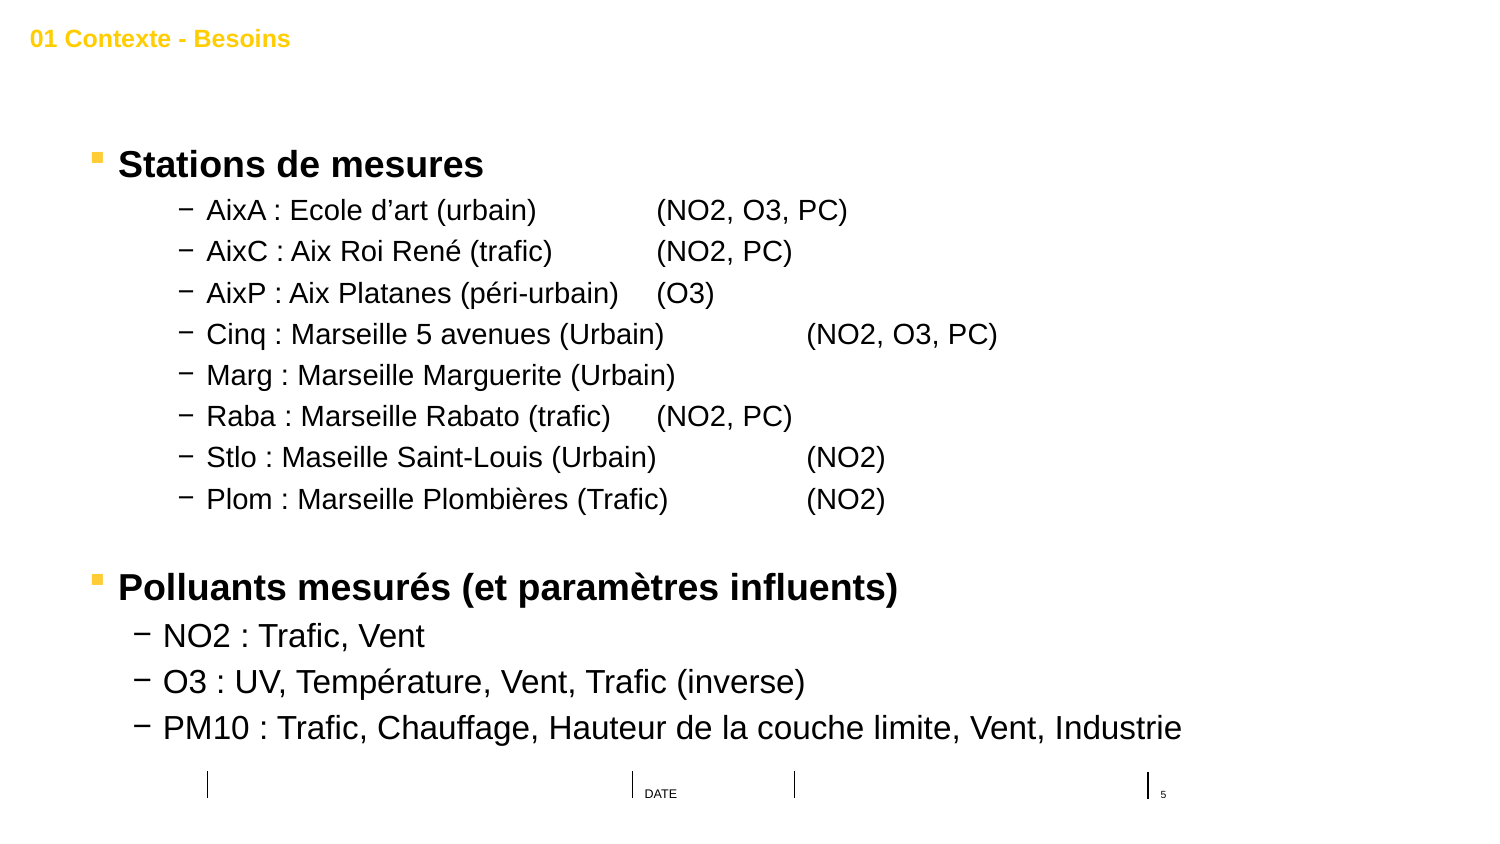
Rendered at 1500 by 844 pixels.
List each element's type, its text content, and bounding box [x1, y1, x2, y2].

list Stations de mesures AixA : Ecole d’art (urbain) (NO2, O3, PC) AixC : Aix Roi René (trafic) (NO2, PC) AixP : Aix Platanes (péri-urbain) (O3) Cinq : Marseille 5 avenues (Urbain) (NO2, O3, PC) Marg : Marseille Marguerite (Urbain) Raba : Marseille Rabato (trafic) (NO2, PC) Stlo : Maseille Saint-Louis (Urbain) (NO2) Plom : Marseille Plombières (Trafic) (NO2) Polluants mesurés (et paramètres influents) NO2 : Trafic, Vent O3 : UV, Température, Vent, Trafic (inverse) PM10 : Trafic, Chauffage, Hauteur de la couche limite, Vent, Industrie [89, 140, 1465, 770]
list 01 Contexte - Besoins [29, 23, 1412, 50]
